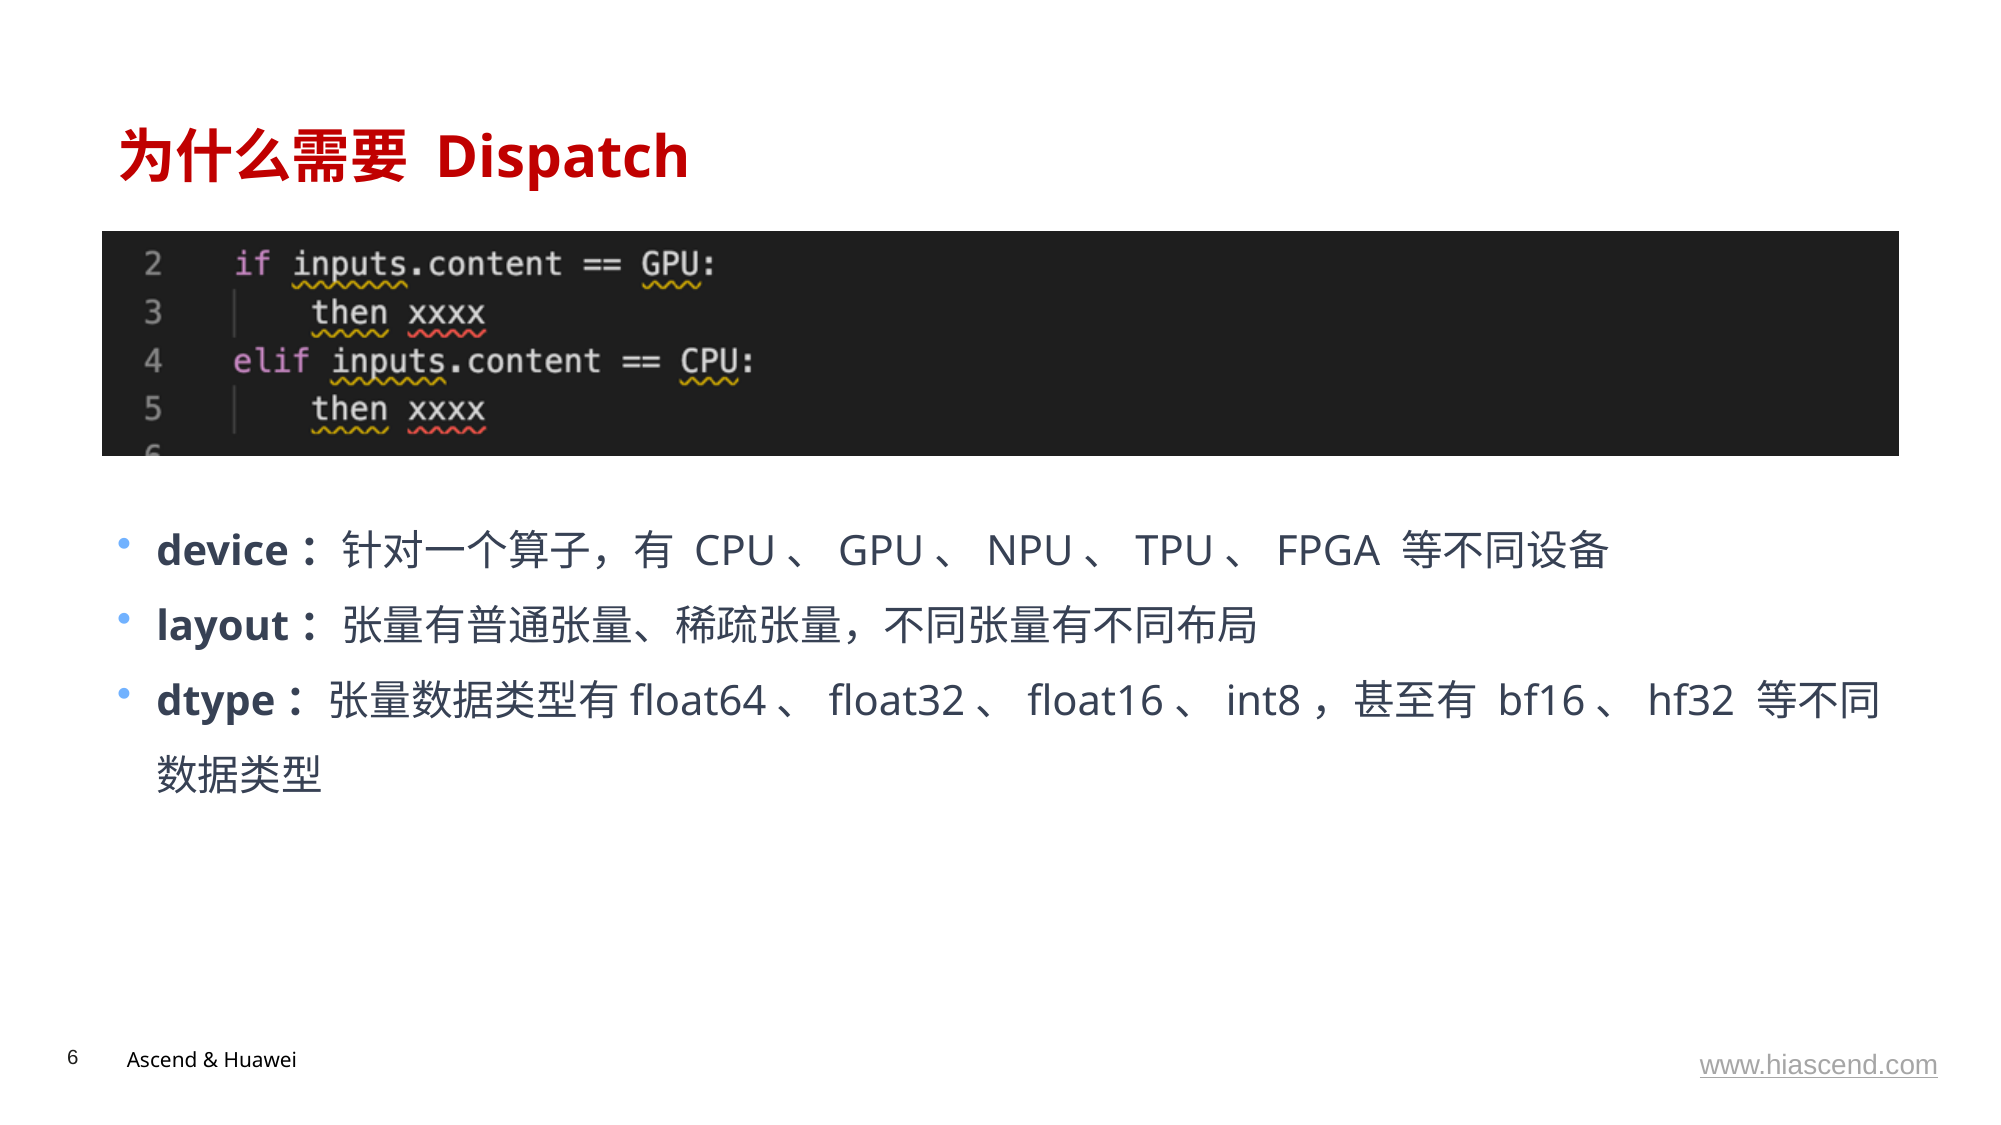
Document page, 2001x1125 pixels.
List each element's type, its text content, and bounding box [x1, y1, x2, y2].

title 为什么需要 Dispatch [102, 111, 1901, 209]
list device：针对一个算子，有 CPU、GPU、NPU、TPU、FPGA 等不同设备 layout：张量有普通张量、稀疏张量，不同张量有不同布局 dtype：张量数据类型有float64、float32、float16、int8，甚至有 bf16、hf32 等不同数据类型 [102, 491, 1901, 988]
picture [102, 231, 1899, 457]
